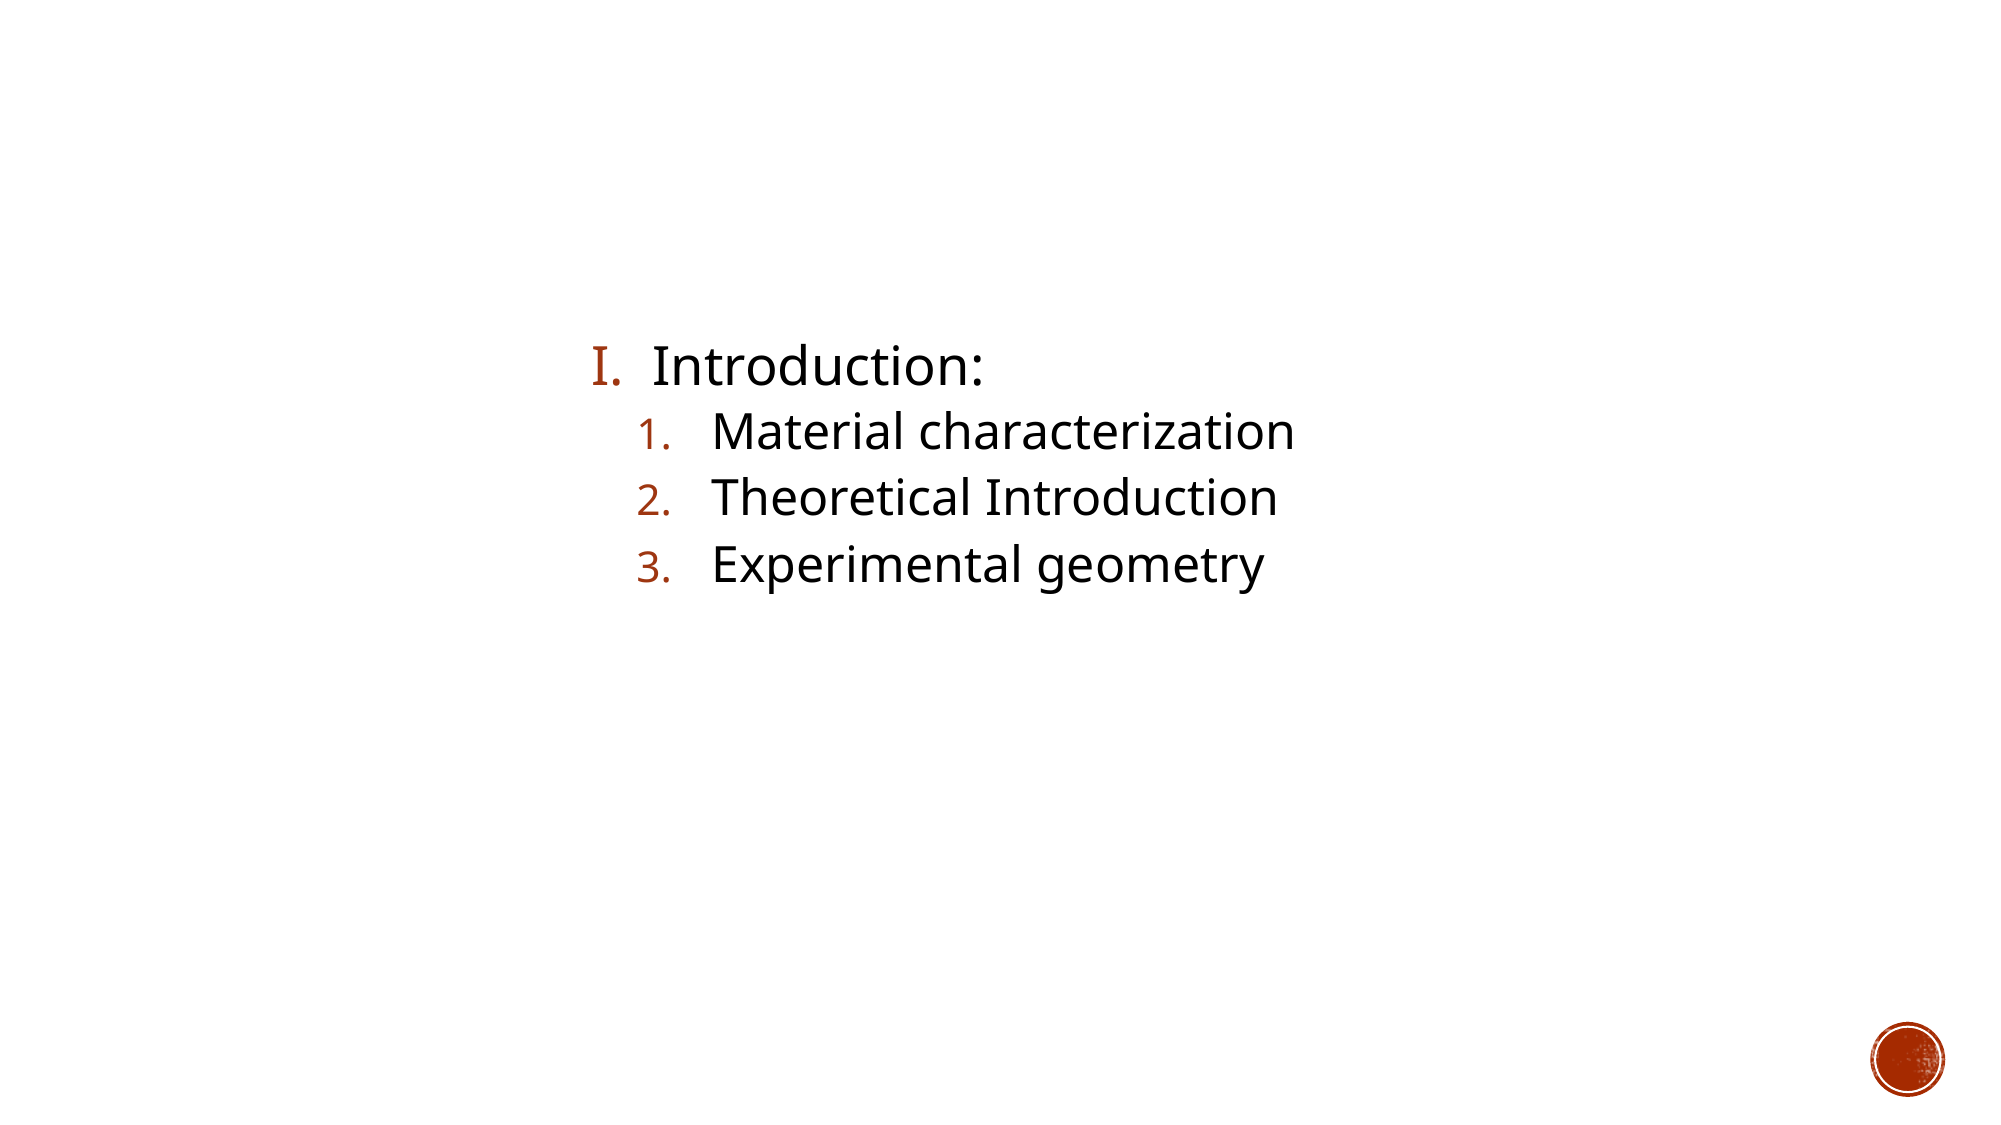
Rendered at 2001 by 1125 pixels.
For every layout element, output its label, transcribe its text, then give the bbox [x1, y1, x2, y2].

list I. Introduction: Material characterization Theoretical Introduction Experimental geometry [576, 331, 1479, 797]
